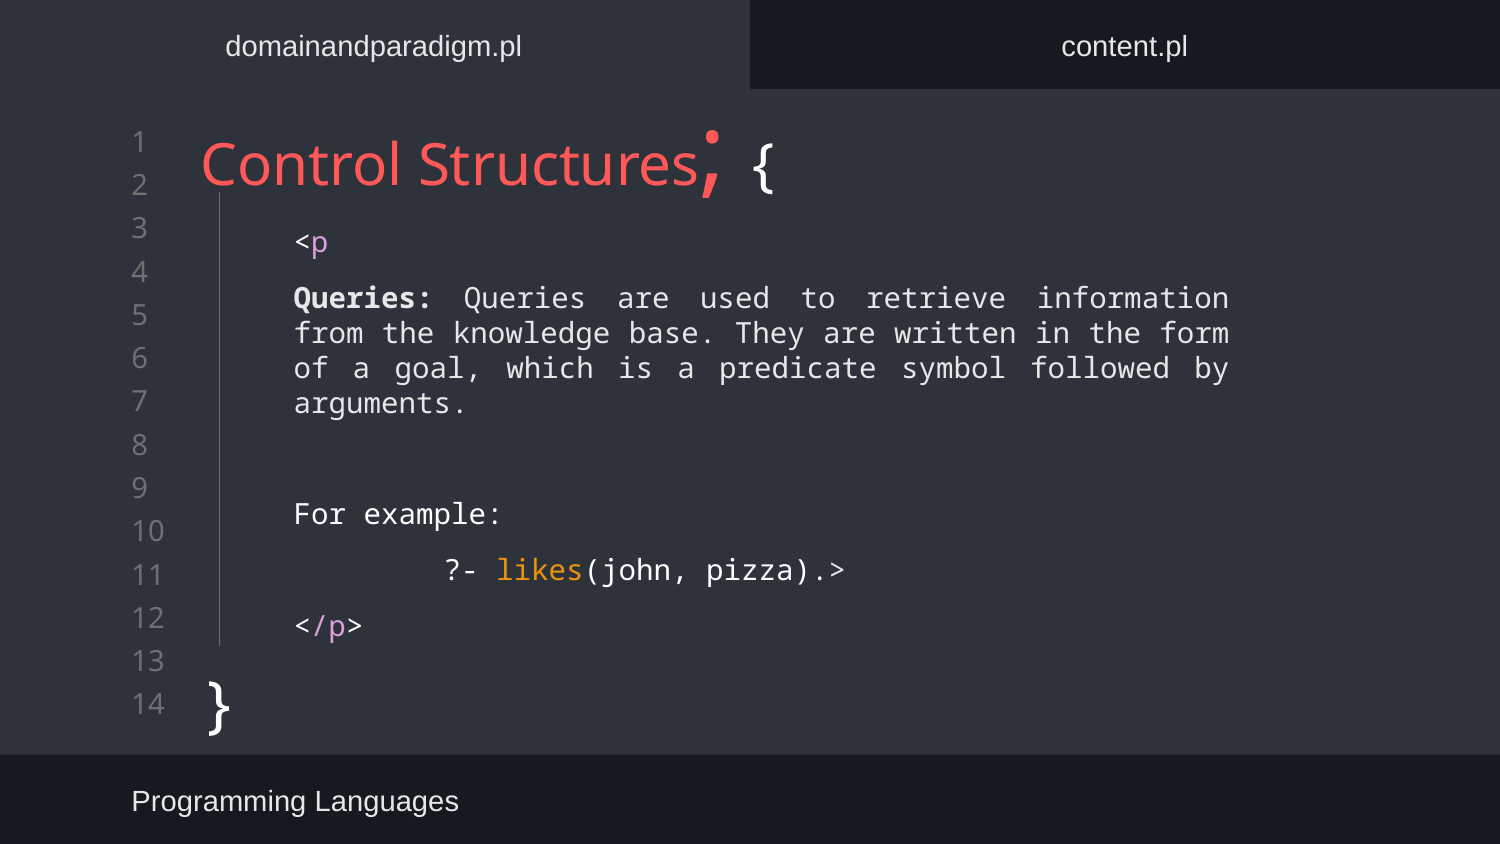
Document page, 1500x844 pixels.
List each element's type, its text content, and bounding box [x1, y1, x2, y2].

text_box content.pl [749, 15, 1500, 74]
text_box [177, 191, 262, 755]
text_box Programming Languages [116, 770, 915, 829]
text_box <p Queries: Queries are used to retrieve information from the knowledge base. They are written in the form of a goal, which is a predicate symbol followed by arguments. For example: ?- likes(john, pizza).> </p> [262, 191, 1245, 730]
title Control Structures; { [185, 101, 1025, 189]
text_box domainandparadigm.pl [0, 15, 749, 74]
